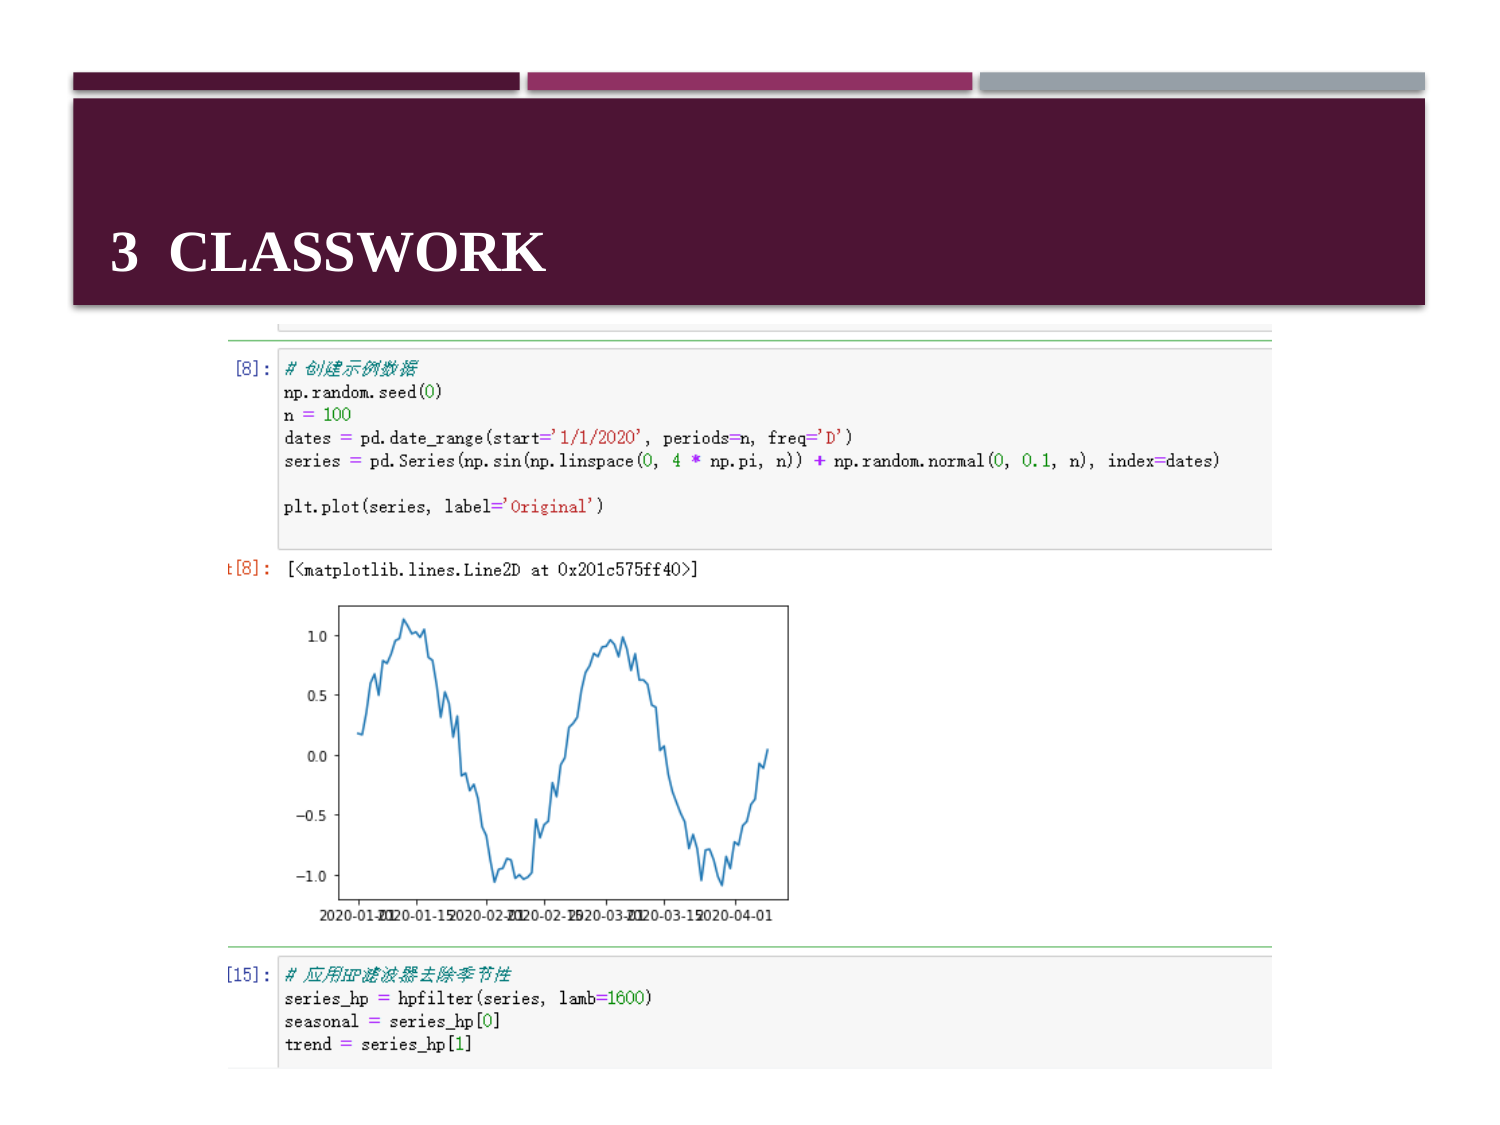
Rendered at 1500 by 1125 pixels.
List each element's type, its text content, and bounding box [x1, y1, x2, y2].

title 3 classwork [95, 112, 1406, 291]
picture [227, 324, 1273, 1070]
